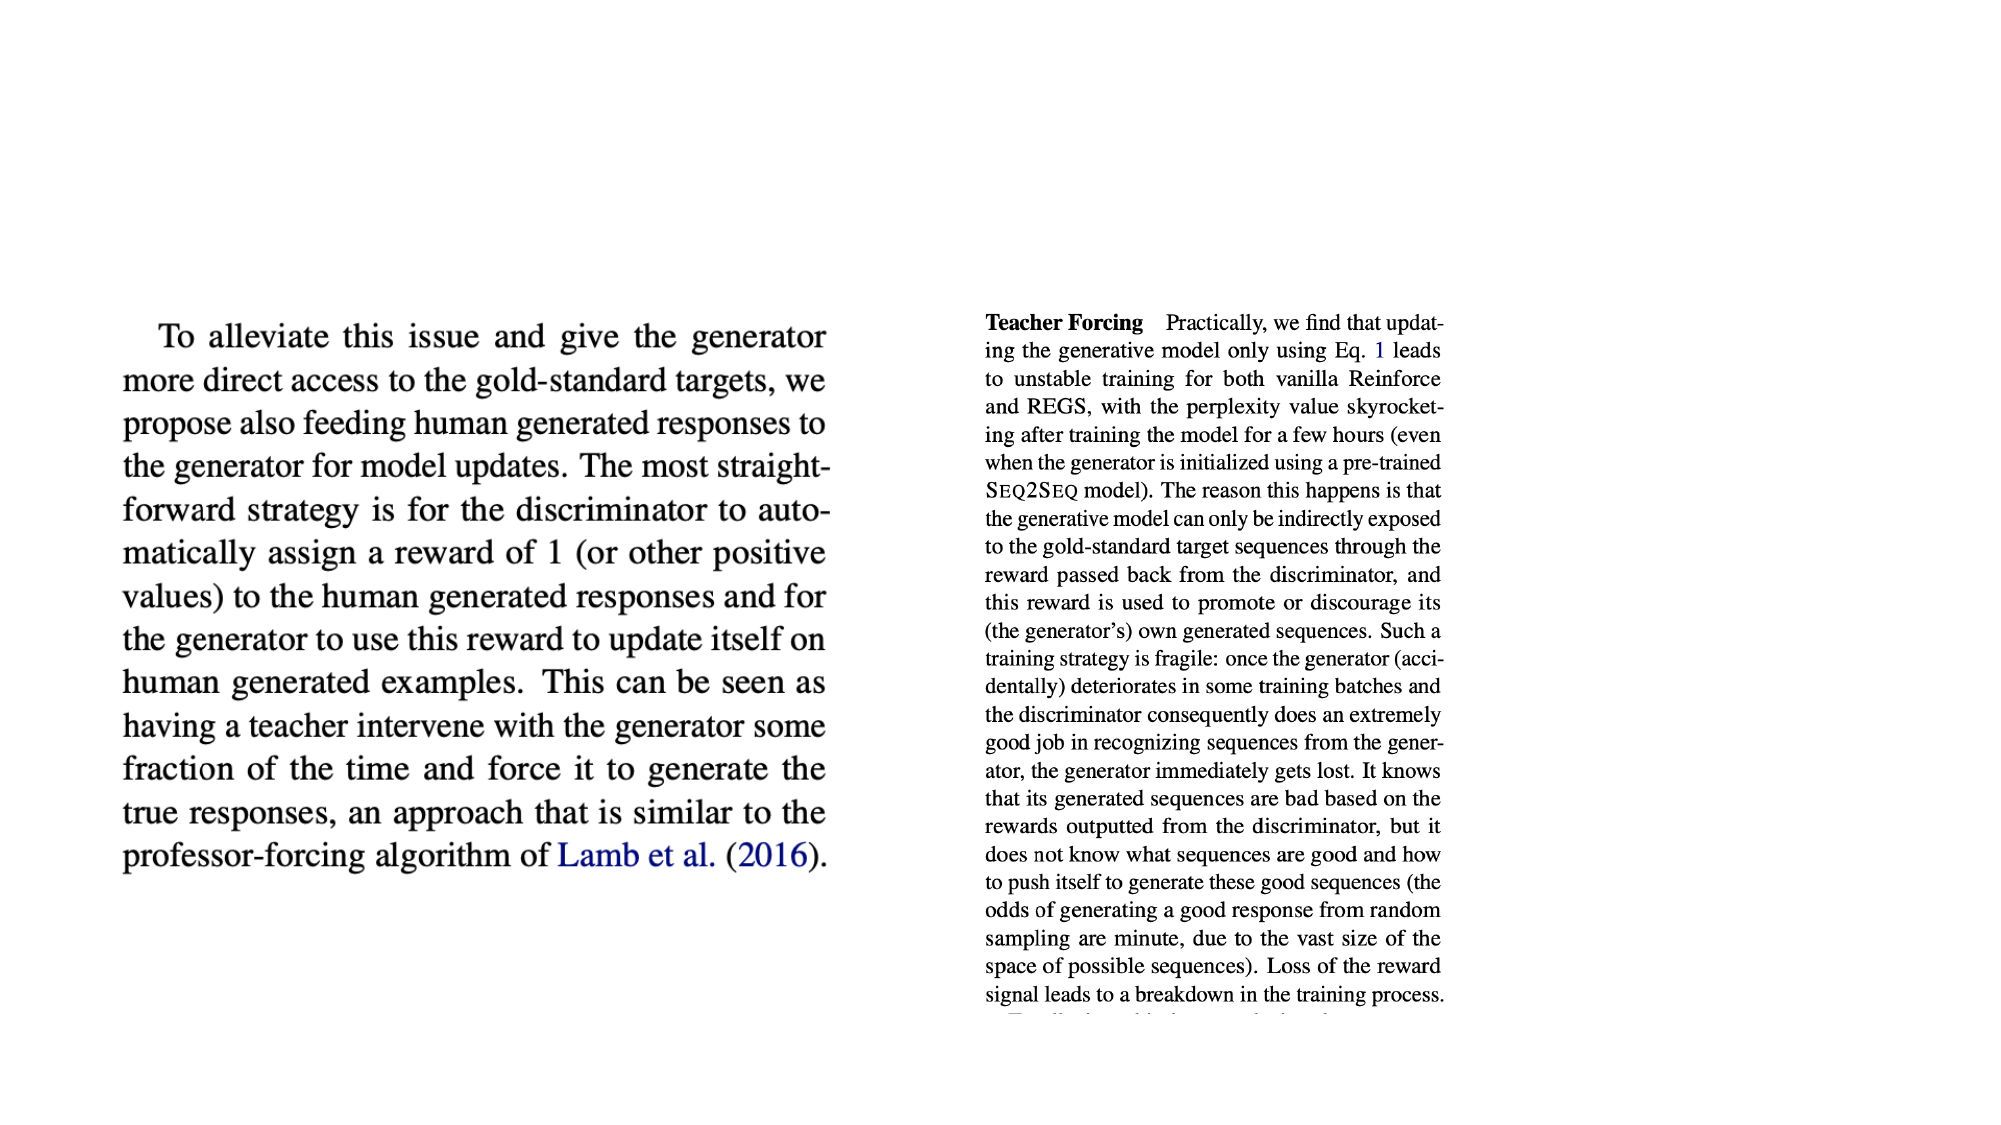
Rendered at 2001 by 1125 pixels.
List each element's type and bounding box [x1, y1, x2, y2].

picture [105, 315, 858, 883]
list [980, 299, 1448, 1014]
